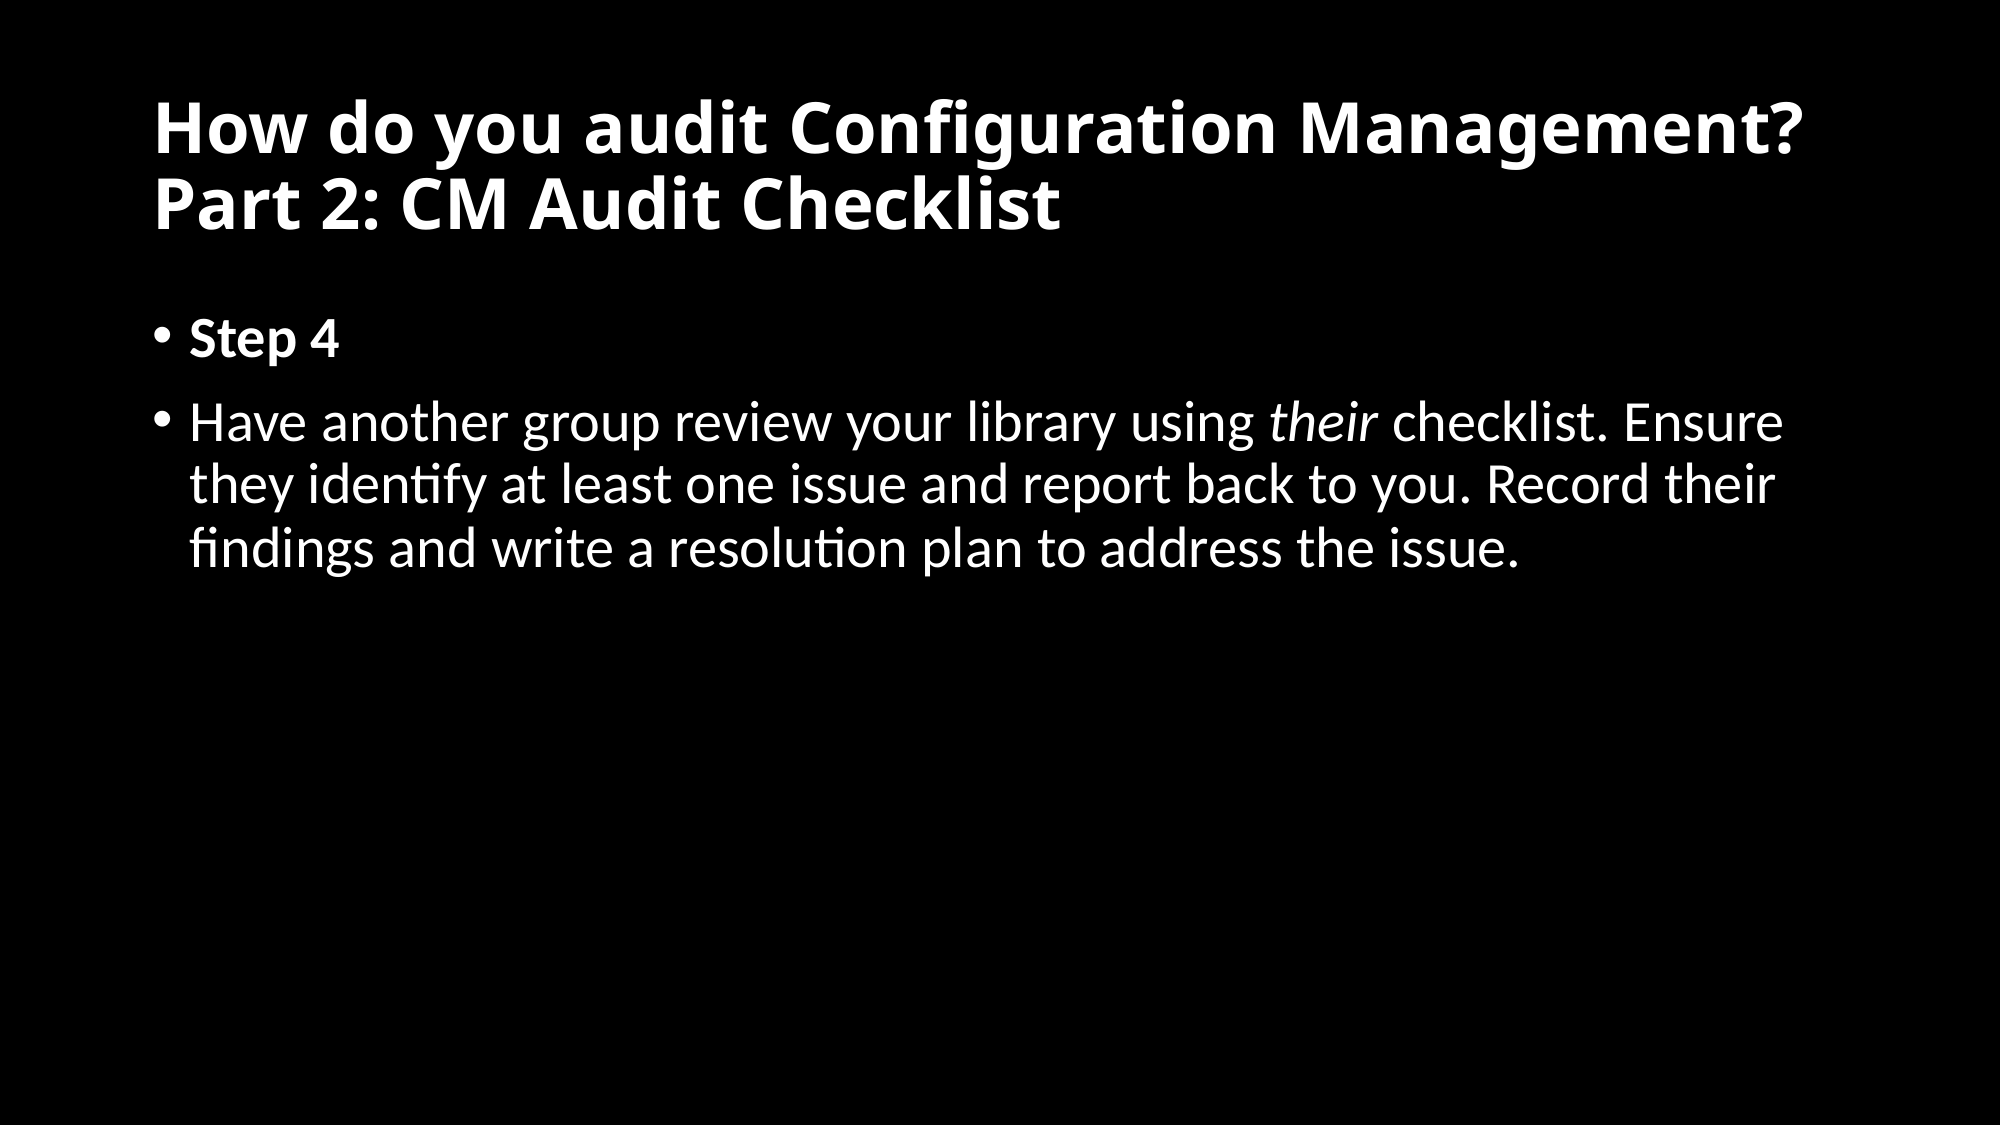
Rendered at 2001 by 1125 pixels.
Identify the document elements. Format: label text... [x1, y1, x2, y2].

title How do you audit Configuration Management? Part 2: CM Audit Checklist [137, 59, 1863, 278]
list Step 4 Have another group review your library using their checklist. Ensure they identify at least one issue and report back to you. Record their findings and write a resolution plan to address the issue. [137, 299, 1863, 1014]
